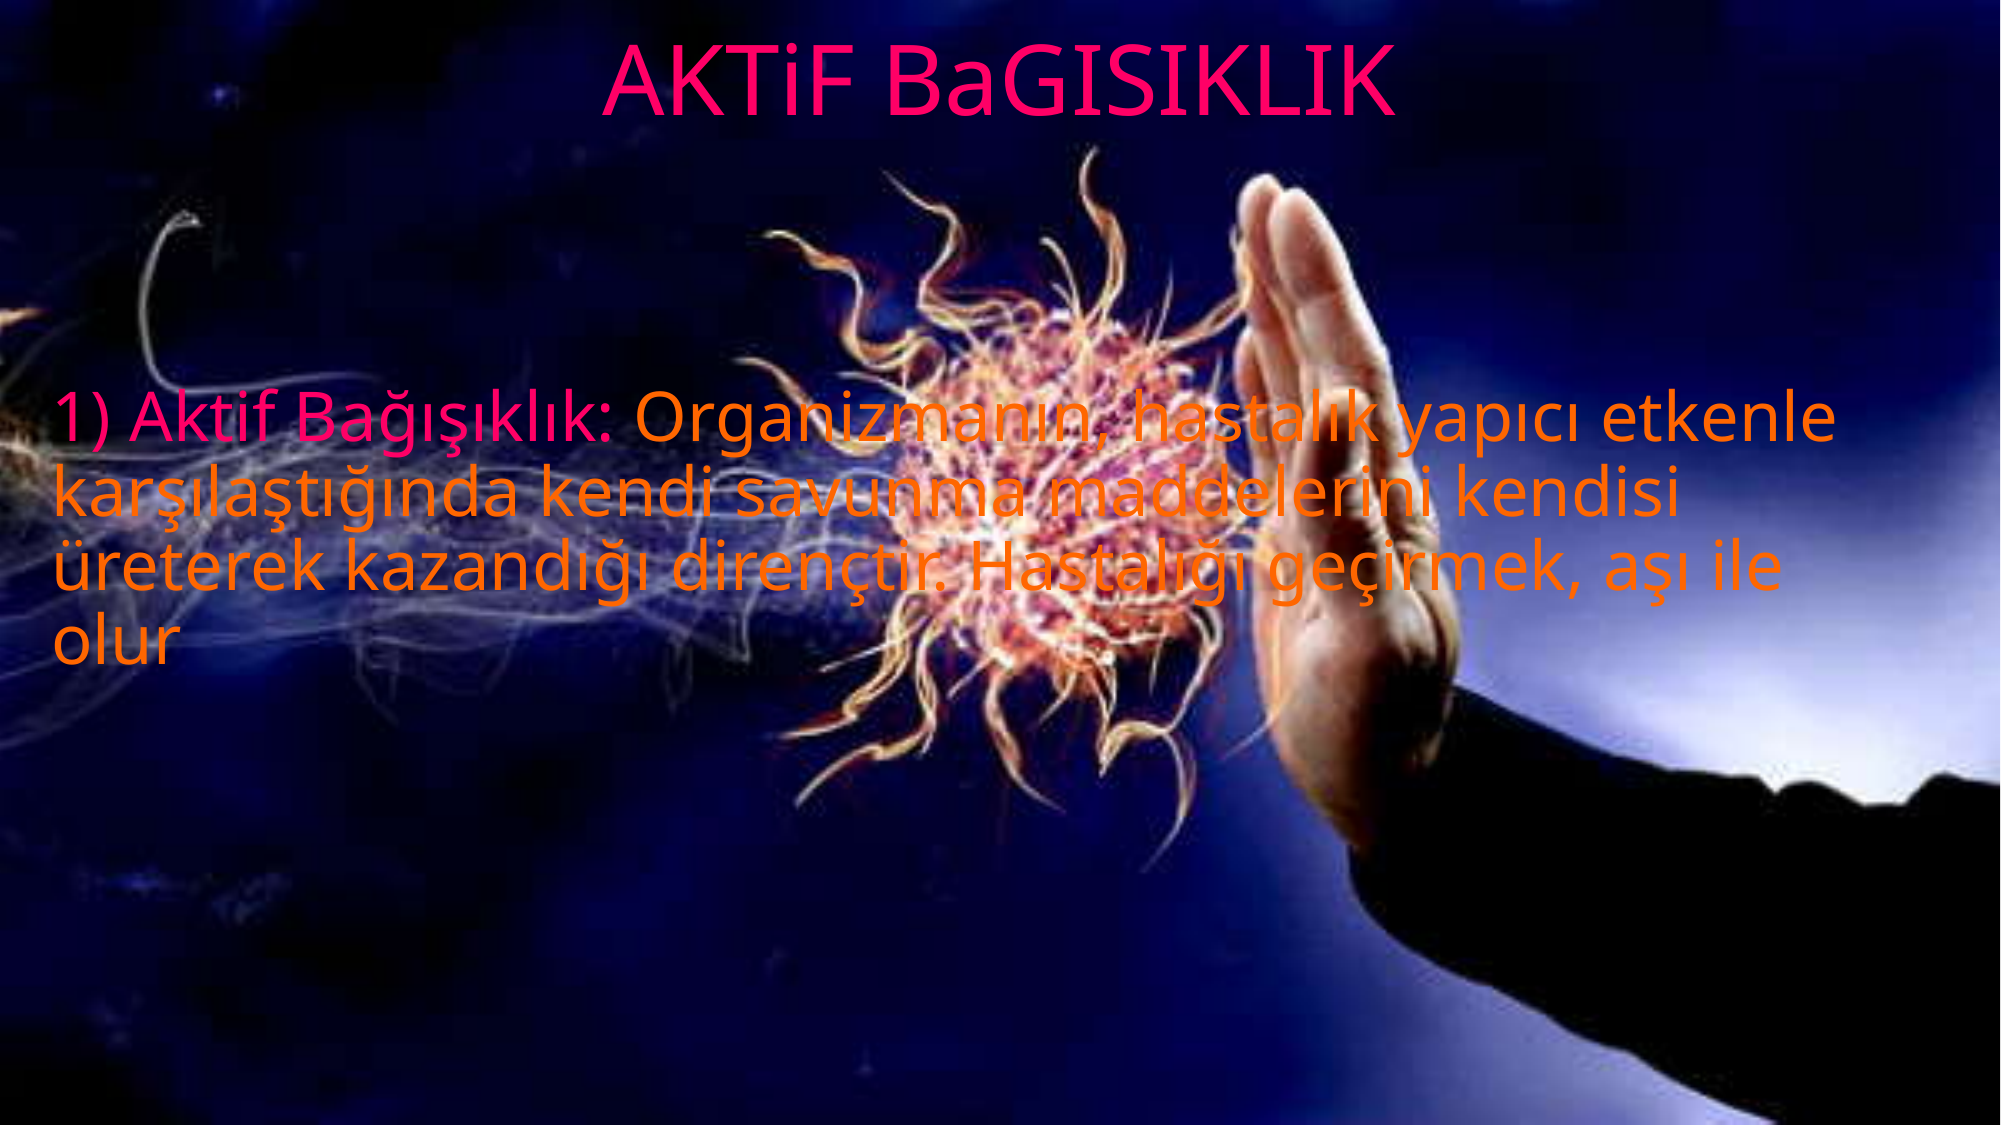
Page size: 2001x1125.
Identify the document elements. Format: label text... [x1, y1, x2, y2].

list 1) Aktif Bağışıklık: Organizmanın, hastalık yapıcı etkenle karşılaştığında kendi savunma maddelerini kendisi üreterek kazandığı dirençtir. Hastalığı geçirmek, aşı ile olur [36, 375, 1948, 1044]
picture [0, 0, 2001, 1125]
title AKTiF BaGISIKLIK [137, 0, 1863, 168]
